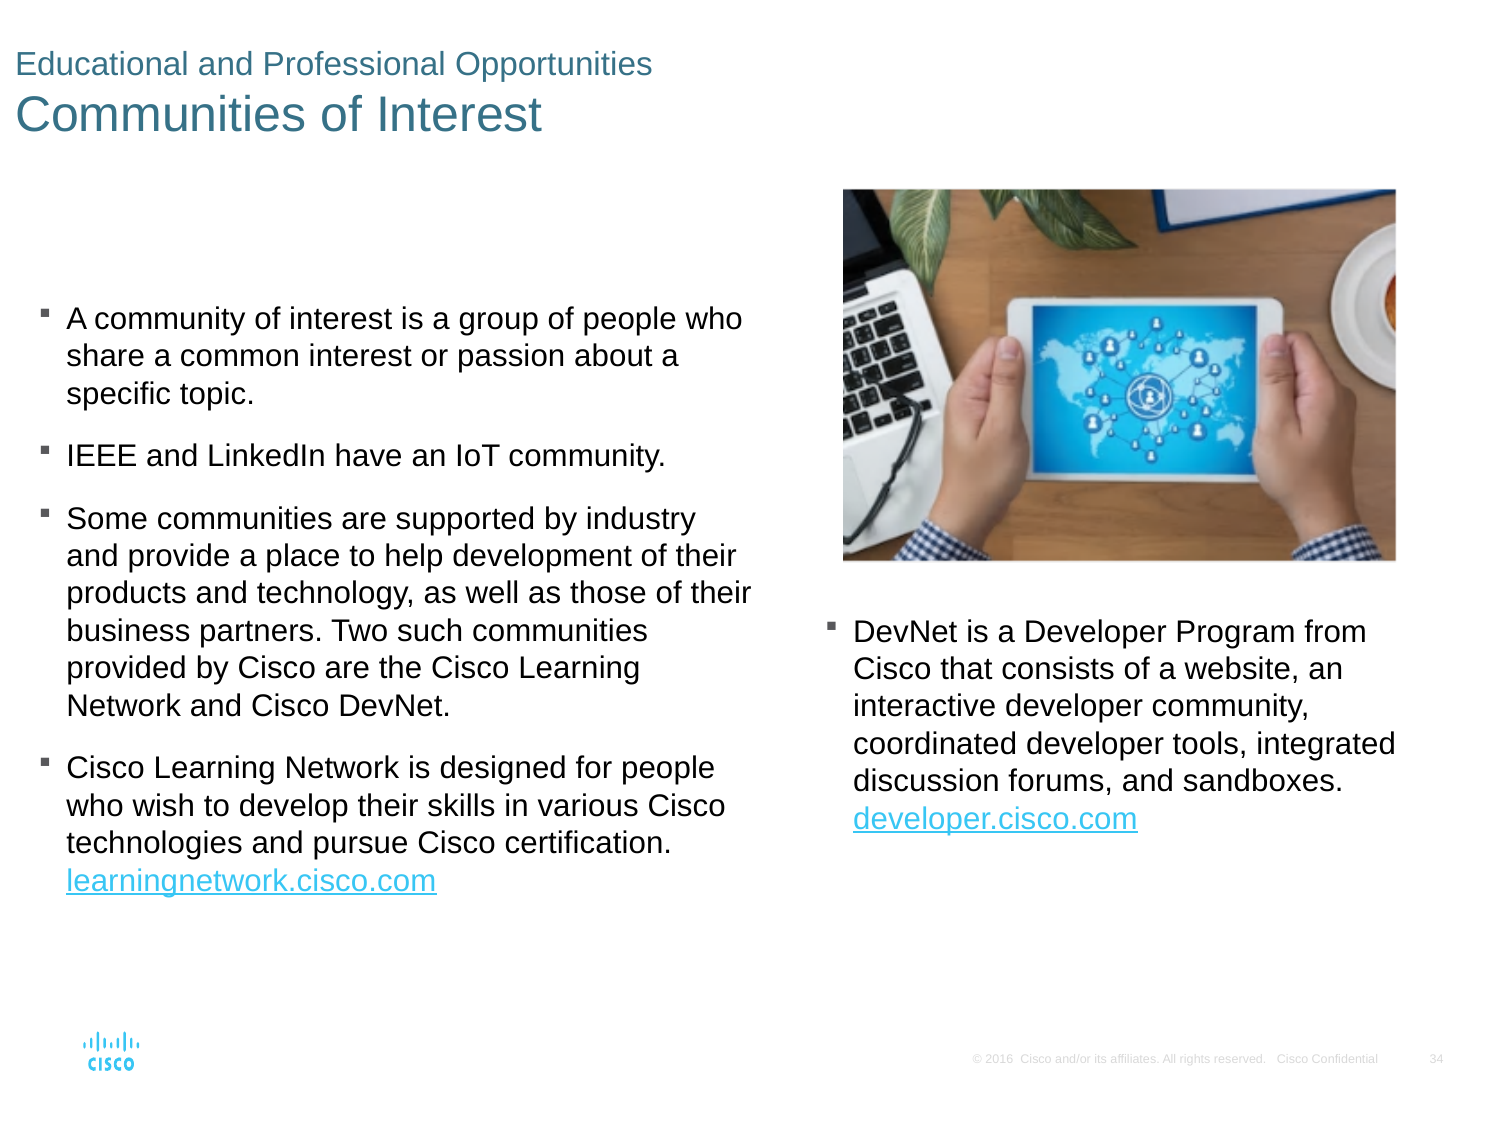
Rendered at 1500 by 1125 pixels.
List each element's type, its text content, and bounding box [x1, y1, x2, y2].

text_box DevNet is a Developer Program from Cisco that consists of a website, an interactive developer community, coordinated developer tools, integrated discussion forums, and sandboxes. developer.cisco.com [810, 603, 1431, 843]
picture [843, 188, 1398, 563]
list A community of interest is a group of people who share a common interest or passion about a specific topic. IEEE and LinkedIn have an IoT community. Some communities are supported by industry and provide a place to help development of their products and technology, as well as those of their business partners. Two such communities provided by Cisco are the Cisco Learning Network and Cisco DevNet. Cisco Learning Network is designed for people who wish to develop their skills in various Cisco technologies and pursue Cisco certification. learningnetwork.cisco.com [23, 290, 784, 864]
title Educational and Professional Opportunities Communities of Interest [0, 9, 1500, 175]
